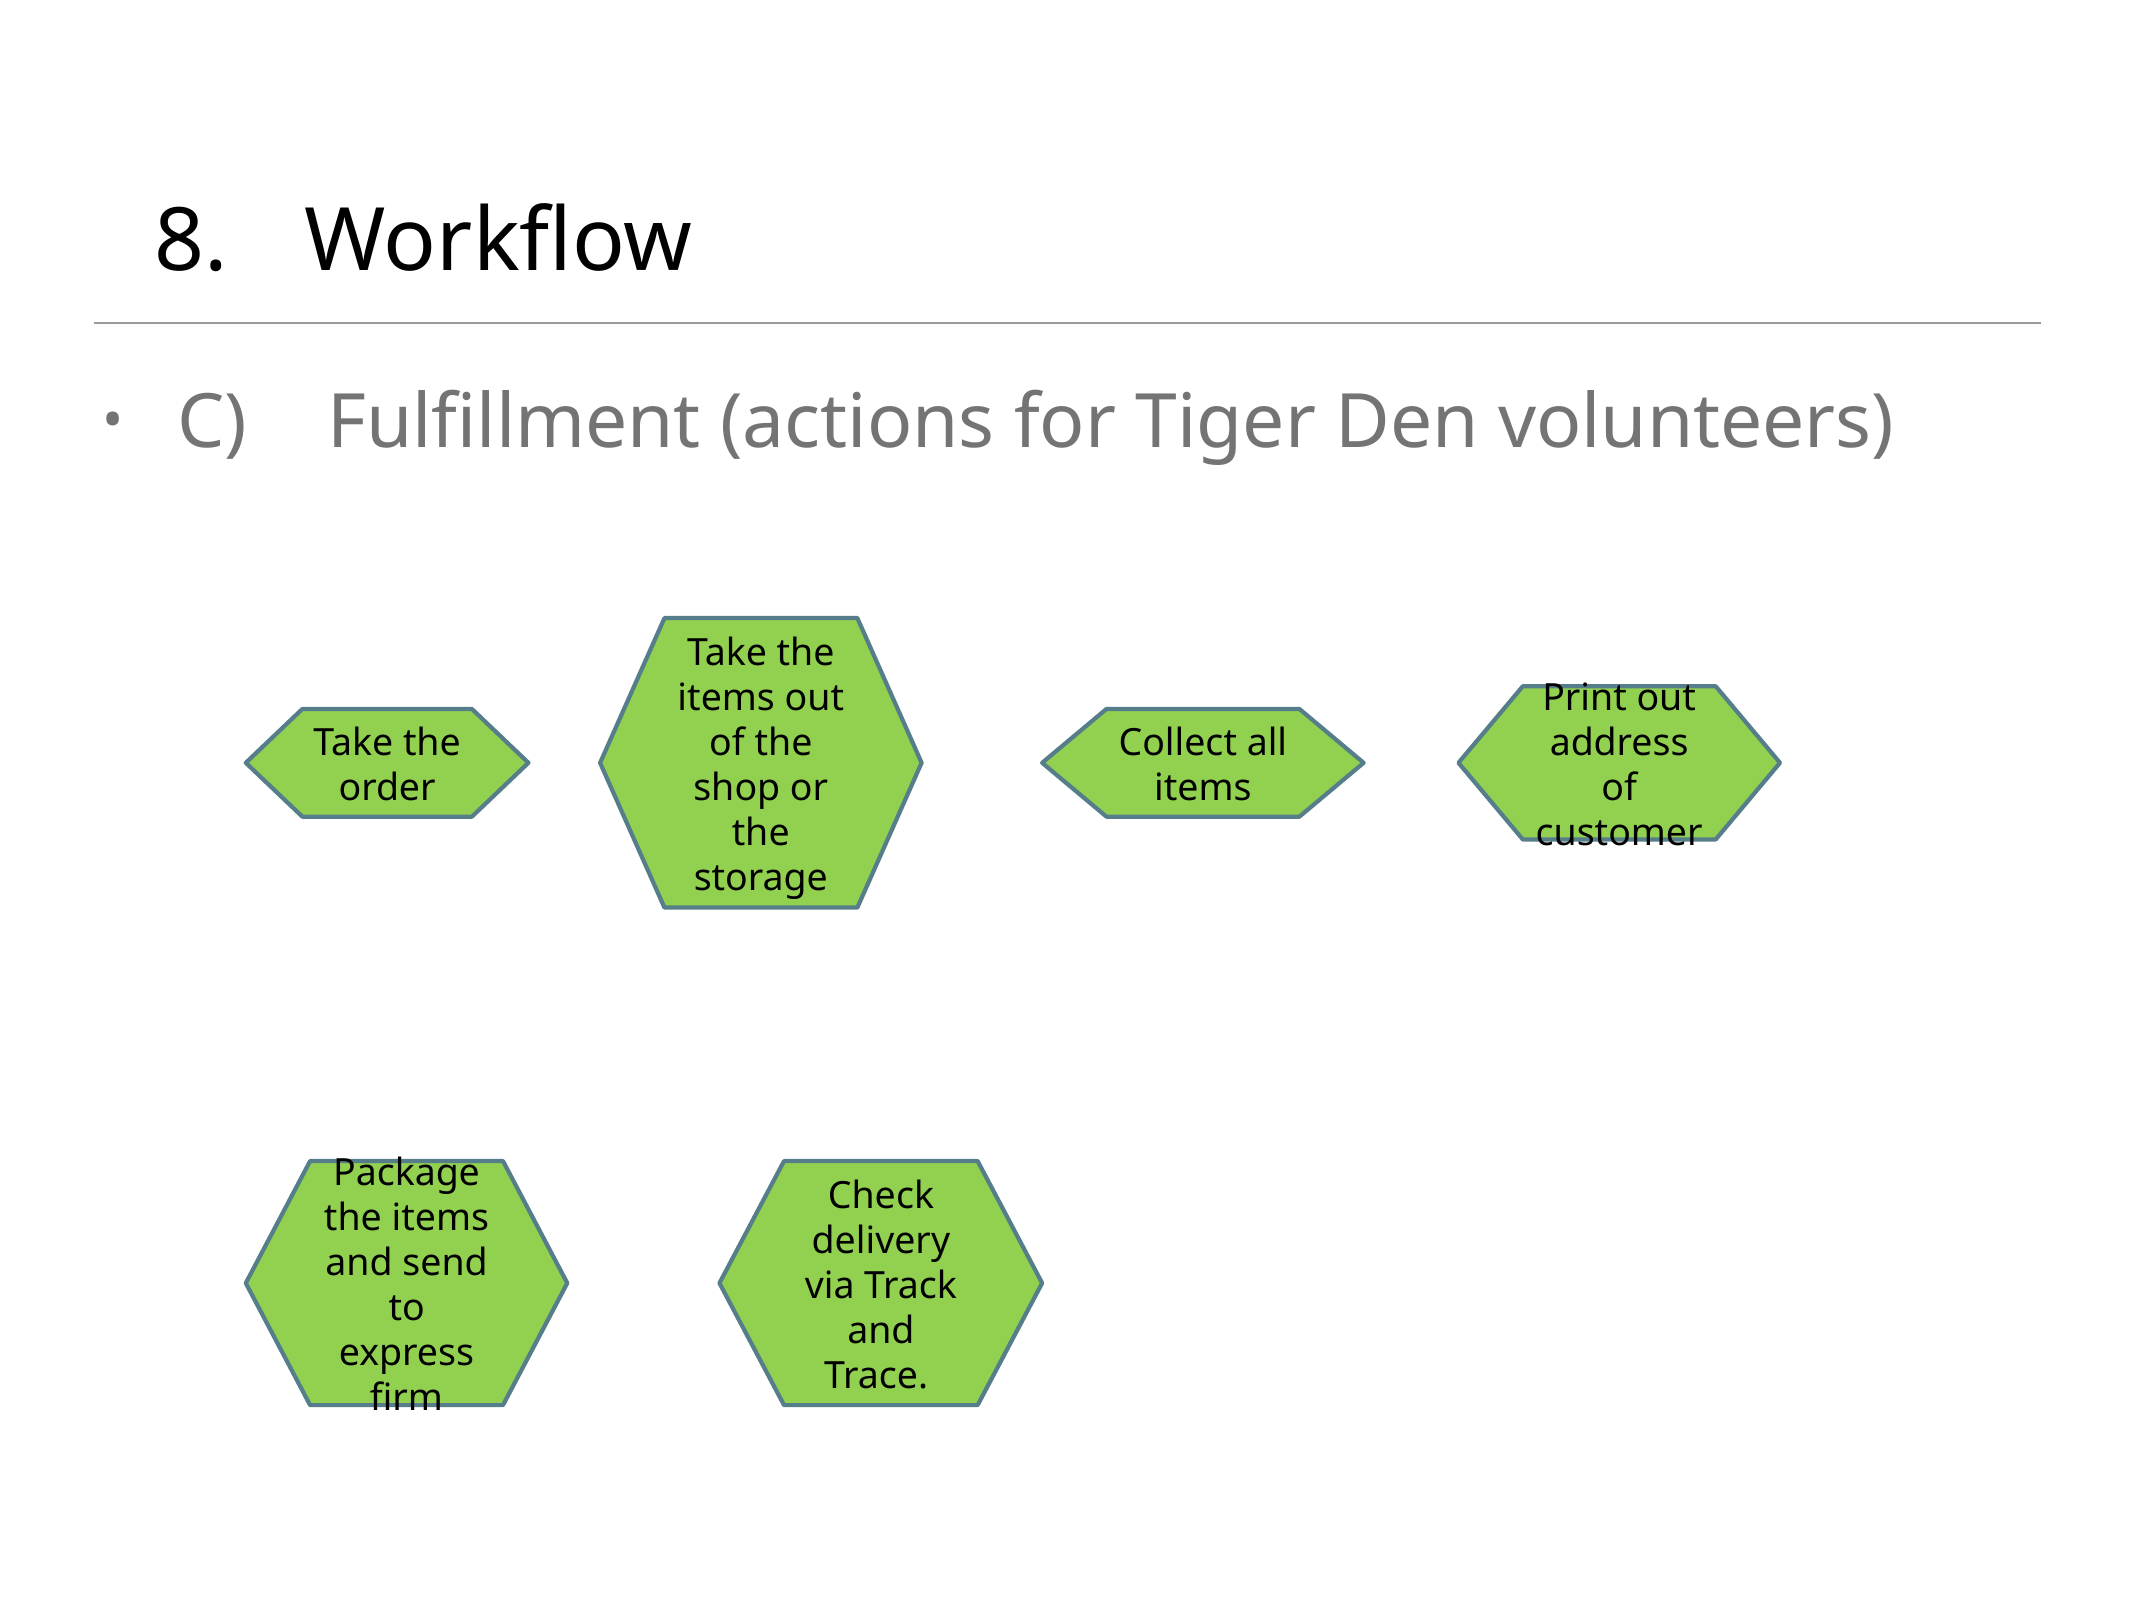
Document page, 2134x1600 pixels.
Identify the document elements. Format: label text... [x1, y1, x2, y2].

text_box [1041, 708, 1364, 817]
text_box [599, 617, 922, 909]
title 8. Workflow [145, 66, 2093, 297]
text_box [1458, 663, 1781, 863]
list C) Fulfillment (actions for Tiger Den volunteers) [93, 364, 2041, 1459]
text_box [719, 1160, 1043, 1406]
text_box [245, 708, 529, 817]
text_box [245, 1160, 568, 1406]
